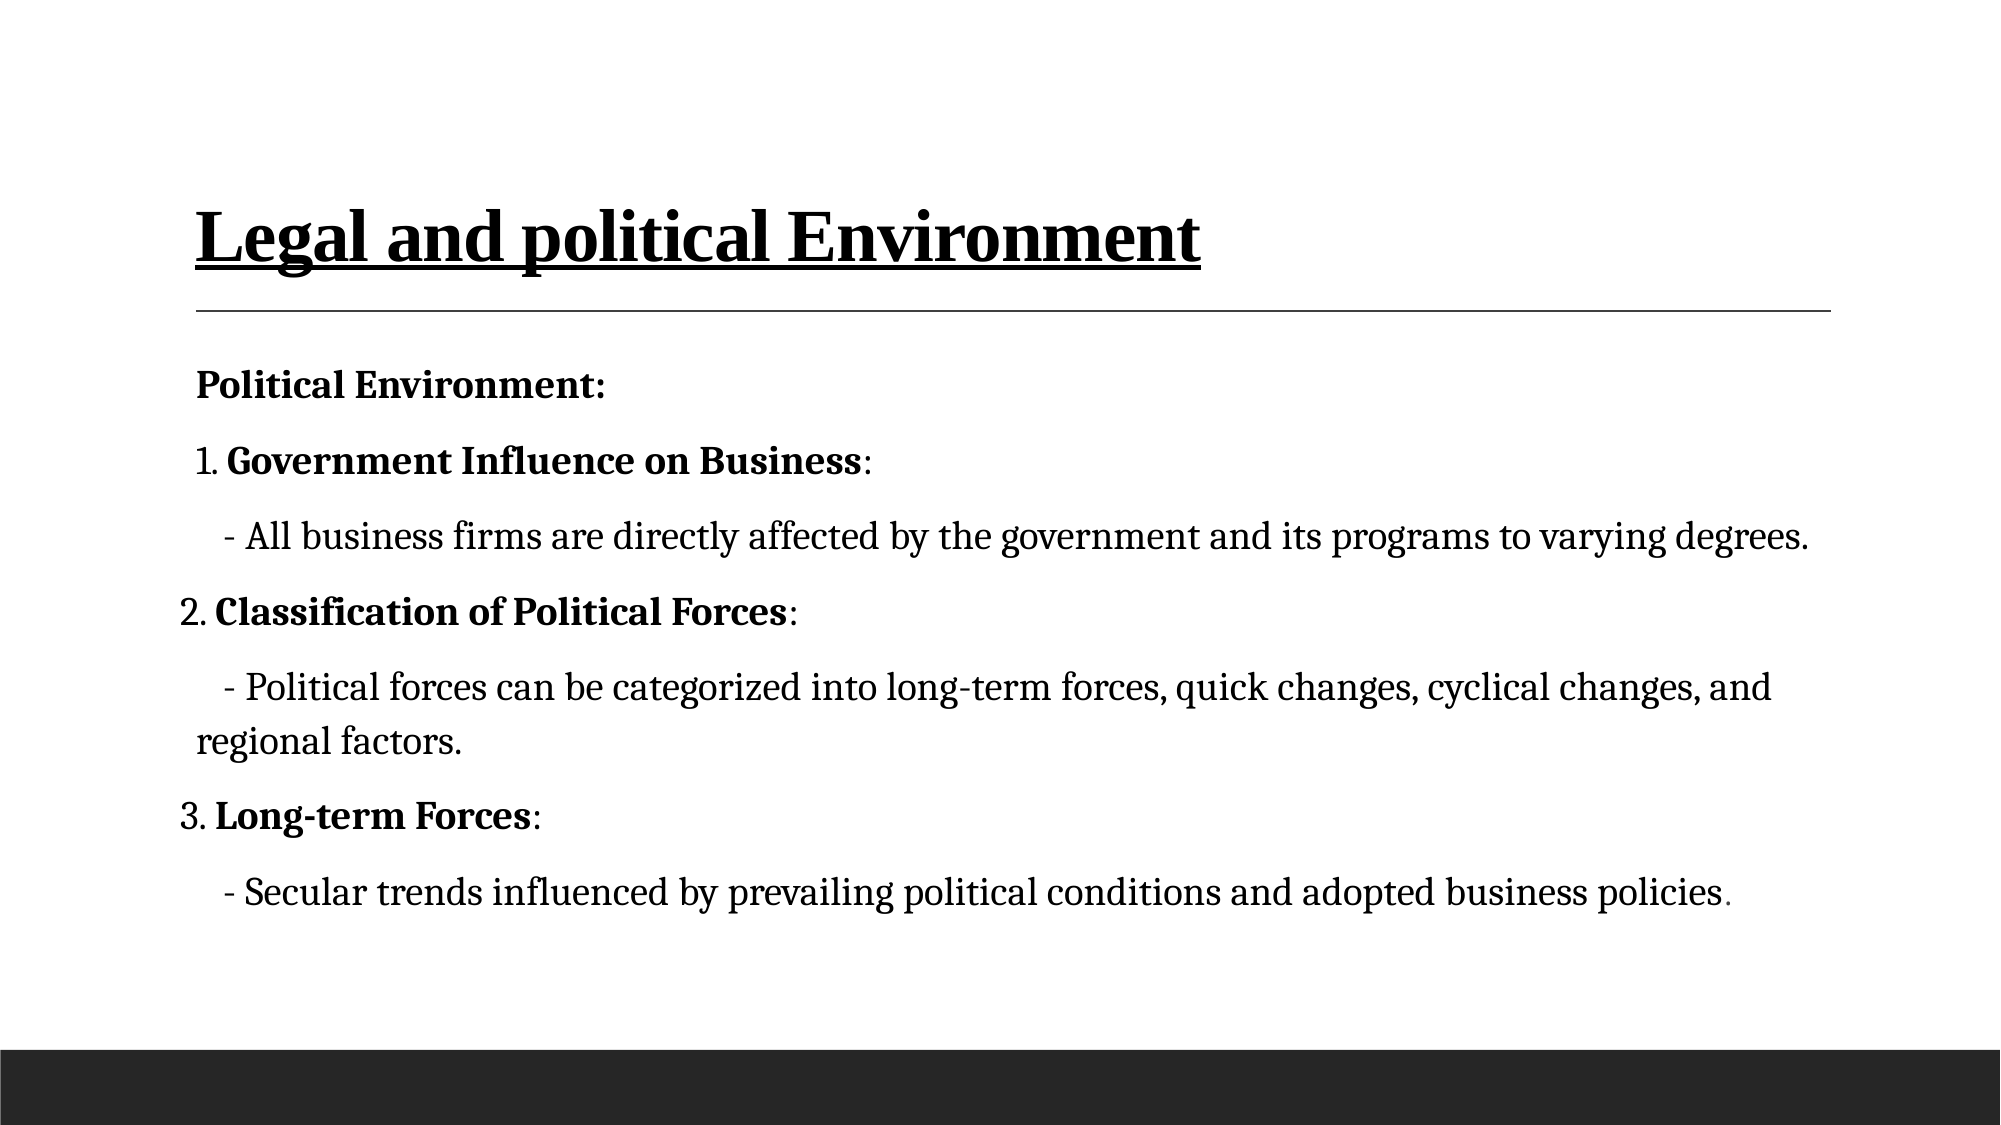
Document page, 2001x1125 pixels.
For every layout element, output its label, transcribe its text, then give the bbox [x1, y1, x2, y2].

list Political Environment: 1. Government Influence on Business: - All business firms are directly affected by the government and its programs to varying degrees. 2. Classification of Political Forces: - Political forces can be categorized into long-term forces, quick changes, cyclical changes, and regional factors. 3. Long-term Forces: - Secular trends influenced by prevailing political conditions and adopted business policies. [180, 345, 1830, 963]
title Legal and political Environment [180, 47, 1830, 285]
